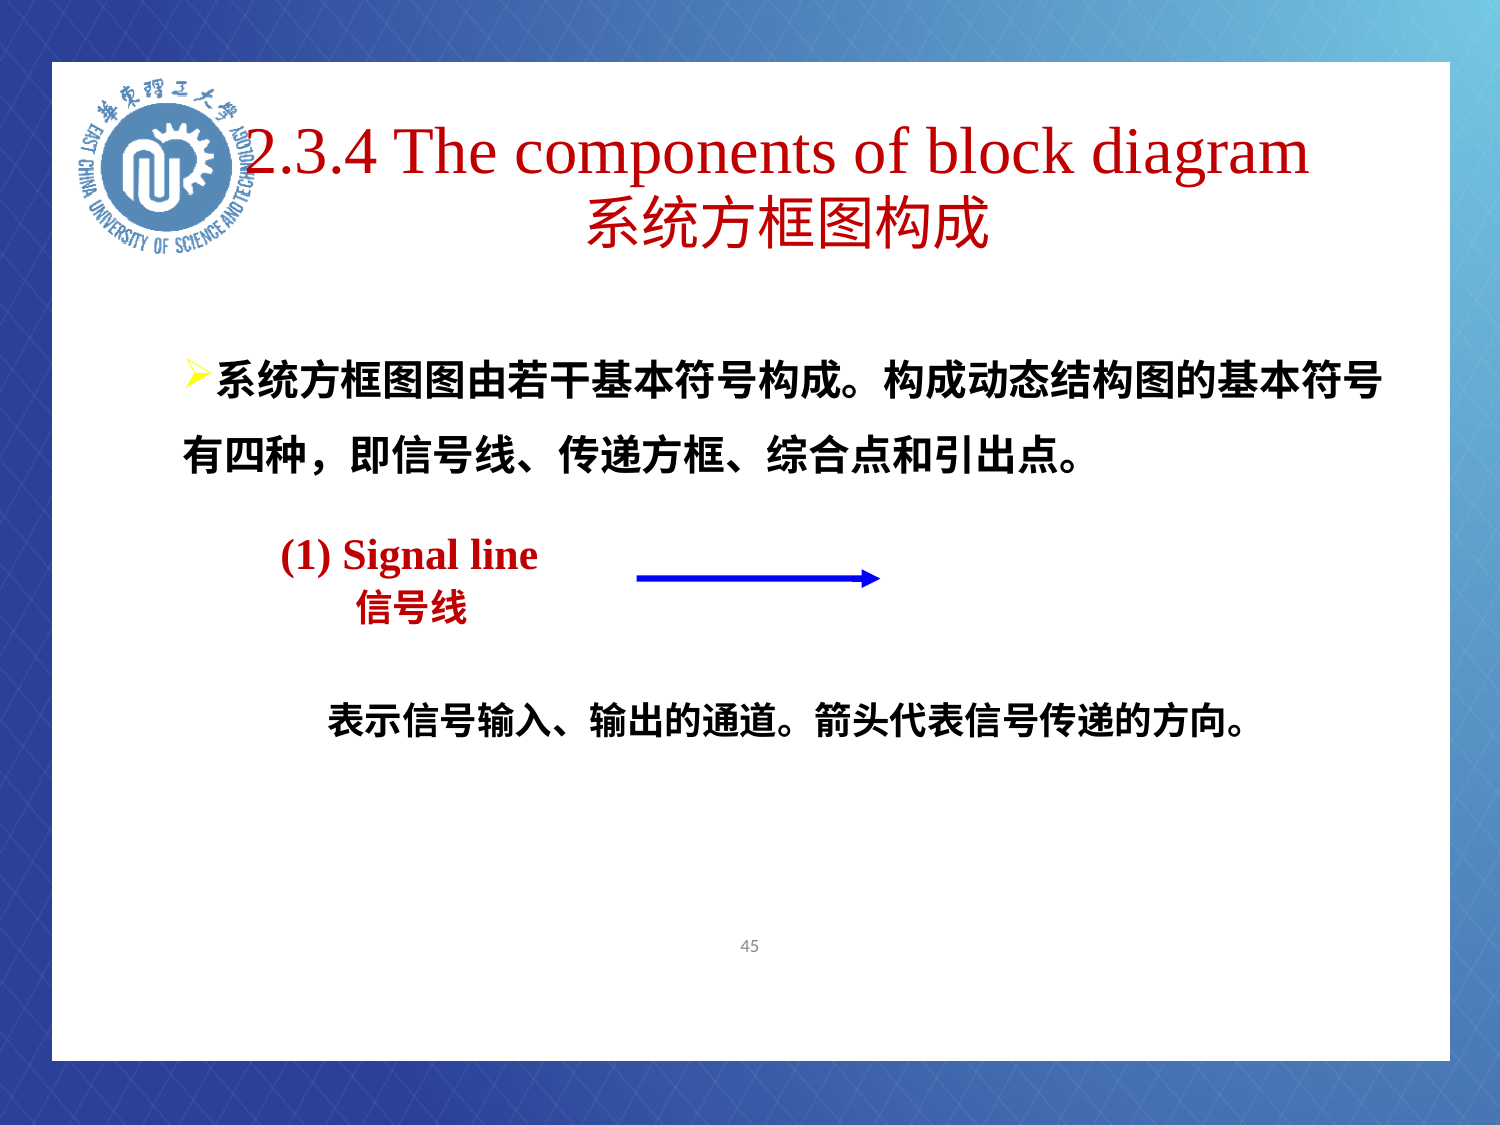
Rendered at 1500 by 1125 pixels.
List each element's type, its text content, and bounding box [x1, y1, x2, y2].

title 2.3.4 The components of block diagram 系统方框图构成 [111, 87, 1463, 276]
text_box [636, 572, 881, 585]
picture [0, 0, 1500, 1125]
text_box 表示信号输入、输出的通道。箭头代表信号传递的方向。 [312, 667, 1262, 750]
text_box (1) Signal line 信号线 [265, 518, 576, 638]
slide_number 45 [571, 922, 929, 968]
list 系统方框图图由若干基本符号构成。构成动态结构图的基本符号有四种，即信号线、传递方框、综合点和引出点。 [170, 323, 1424, 471]
